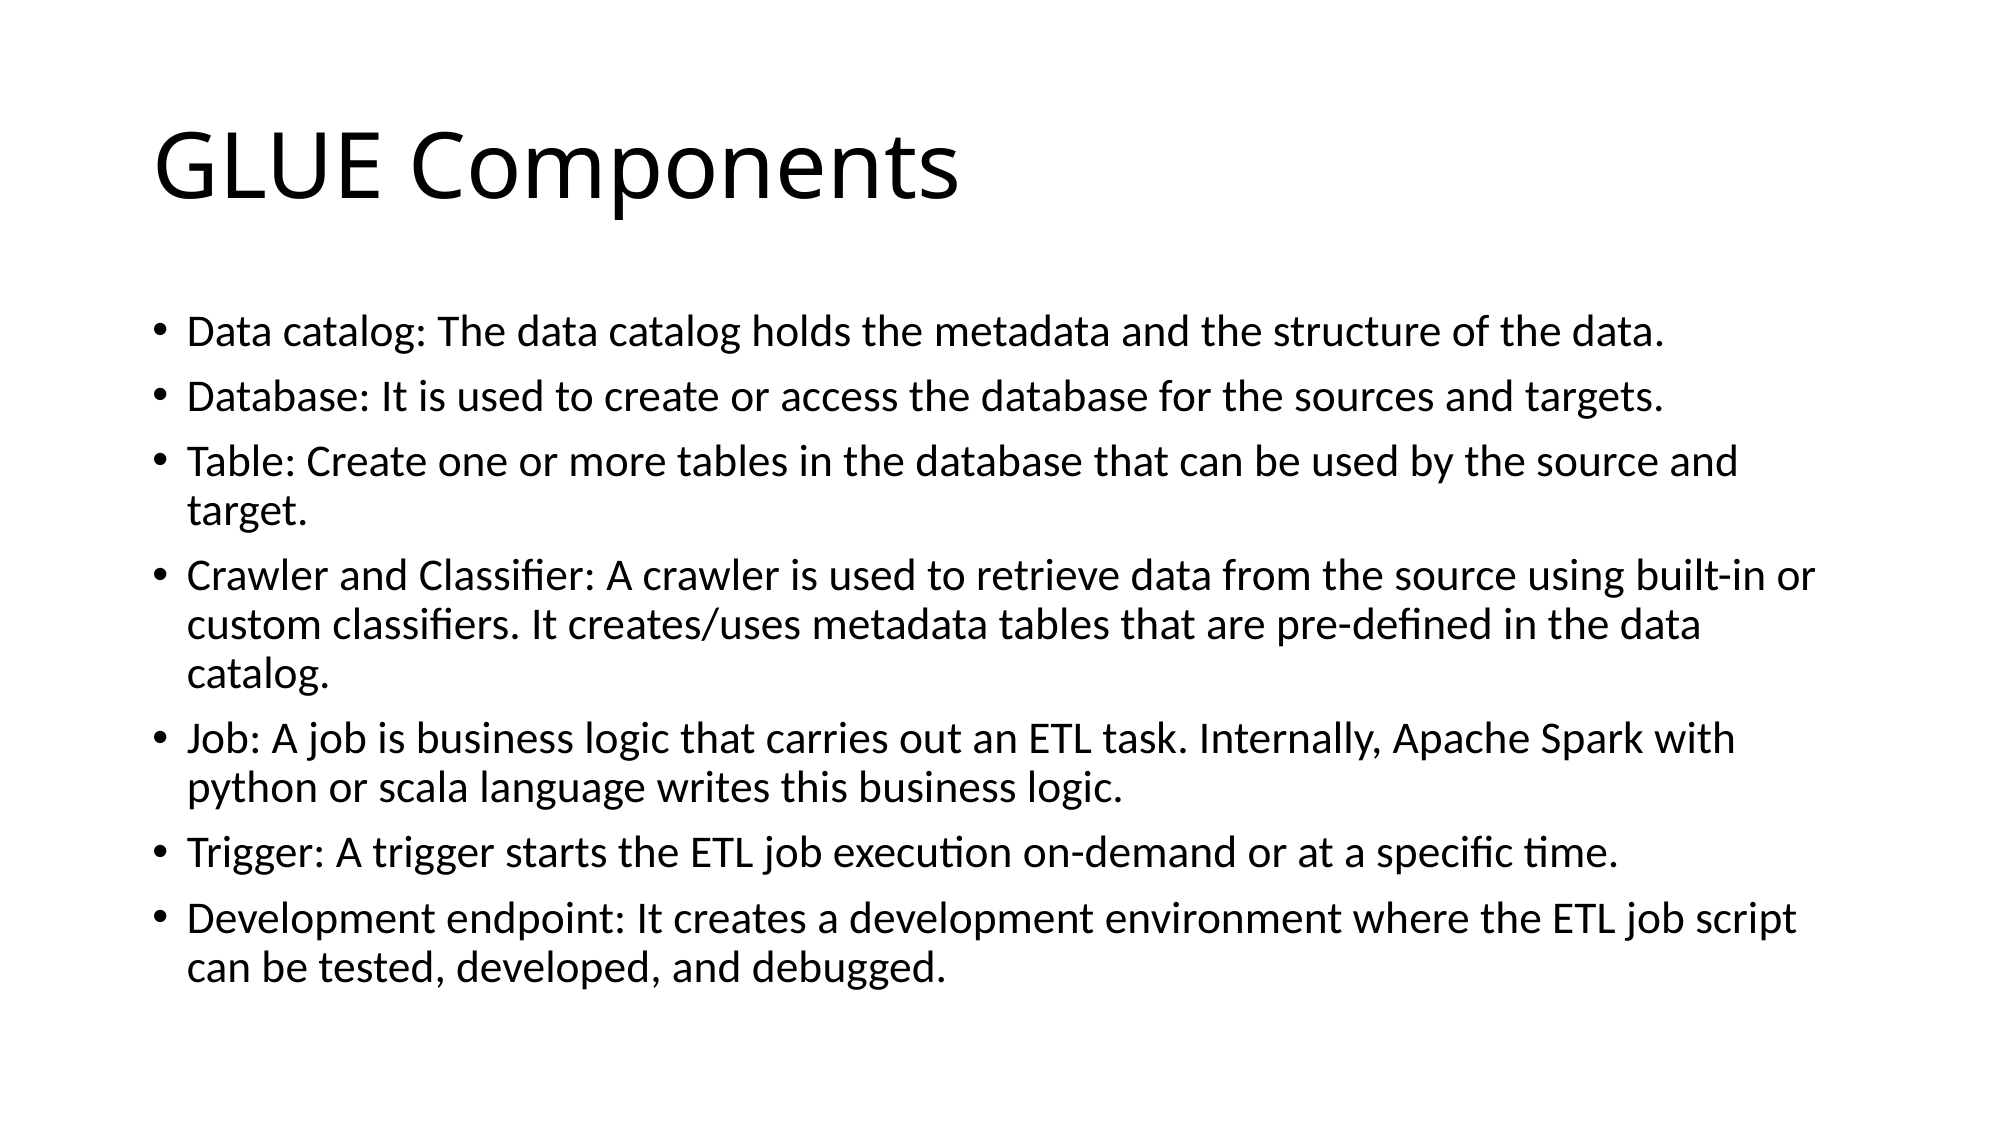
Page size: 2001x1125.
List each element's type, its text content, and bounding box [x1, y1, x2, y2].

list Data catalog: The data catalog holds the metadata and the structure of the data. Database: It is used to create or access the database for the sources and targets. Table: Create one or more tables in the database that can be used by the source and target. Crawler and Classifier: A crawler is used to retrieve data from the source using built-in or custom classifiers. It creates/uses metadata tables that are pre-defined in the data catalog. Job: A job is business logic that carries out an ETL task. Internally, Apache Spark with python or scala language writes this business logic. Trigger: A trigger starts the ETL job execution on-demand or at a specific time. Development endpoint: It creates a development environment where the ETL job script can be tested, developed, and debugged. [137, 299, 1863, 1014]
title GLUE Components [137, 59, 1863, 278]
